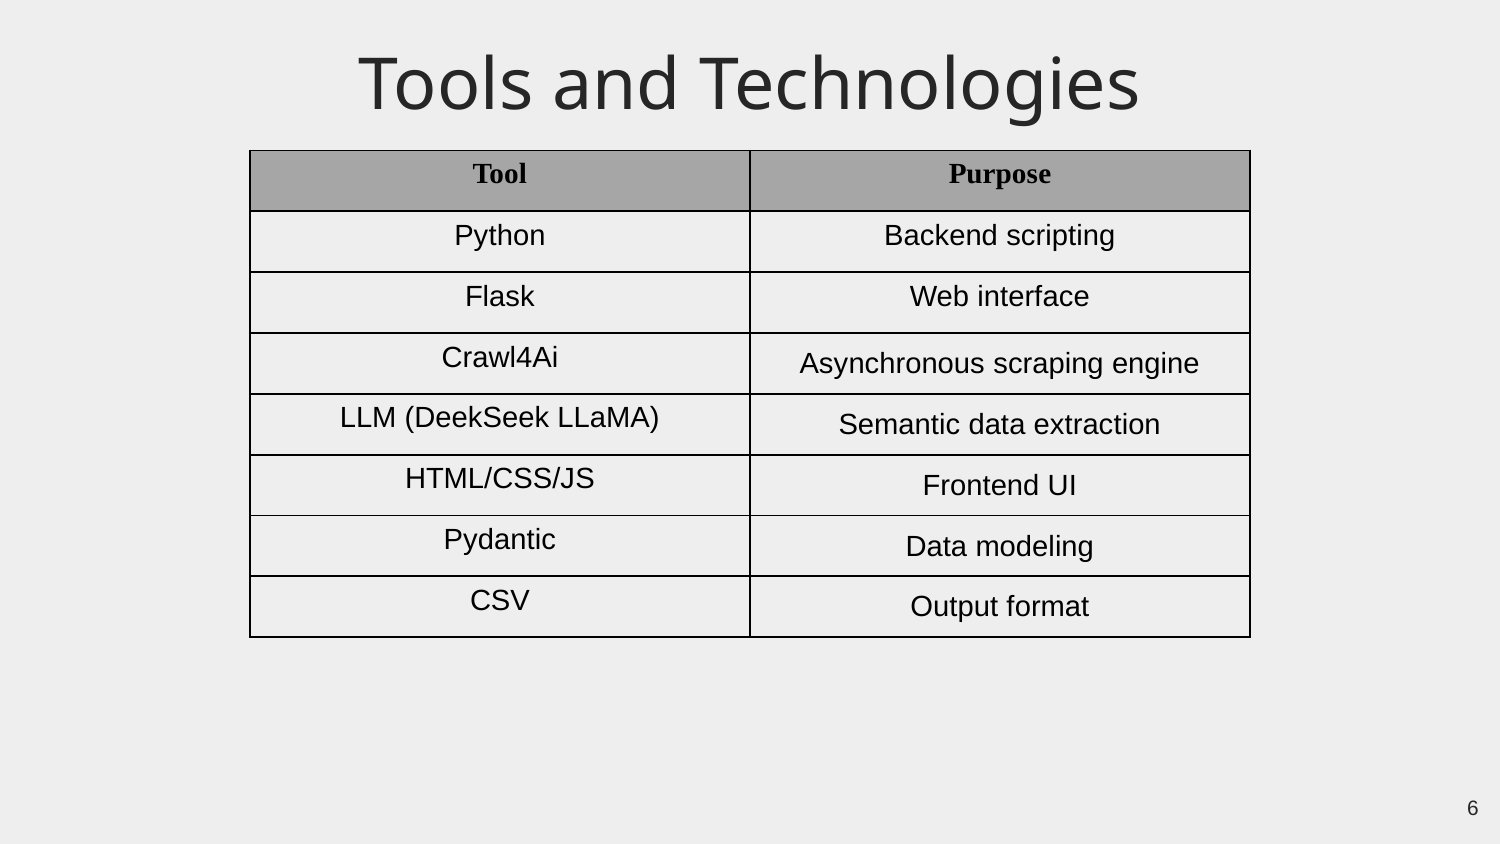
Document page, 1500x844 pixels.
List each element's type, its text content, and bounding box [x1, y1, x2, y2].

table_cell CSV [251, 577, 749, 636]
table_cell HTML/CSS/JS [251, 456, 749, 515]
table_cell LLM (DeekSeek LLaMA) [251, 395, 749, 454]
table_cell Asynchronous scraping engine [751, 334, 1249, 393]
table_header Tool [251, 151, 749, 210]
table_header Purpose [751, 151, 1249, 210]
table_cell Python [251, 212, 749, 271]
table_cell Semantic data extraction [751, 395, 1249, 454]
table_cell Web interface [751, 273, 1249, 332]
table_cell Data modeling [751, 516, 1249, 575]
table_cell Flask [251, 273, 749, 332]
list Tools and Technologies [38, 41, 1462, 131]
table_cell Crawl4Ai [251, 334, 749, 393]
table_cell Output format [751, 577, 1249, 636]
slide_number 6 [1403, 779, 1494, 844]
table_cell Pydantic [251, 516, 749, 575]
table_cell Frontend UI [751, 456, 1249, 515]
table_cell Backend scripting [751, 212, 1249, 271]
